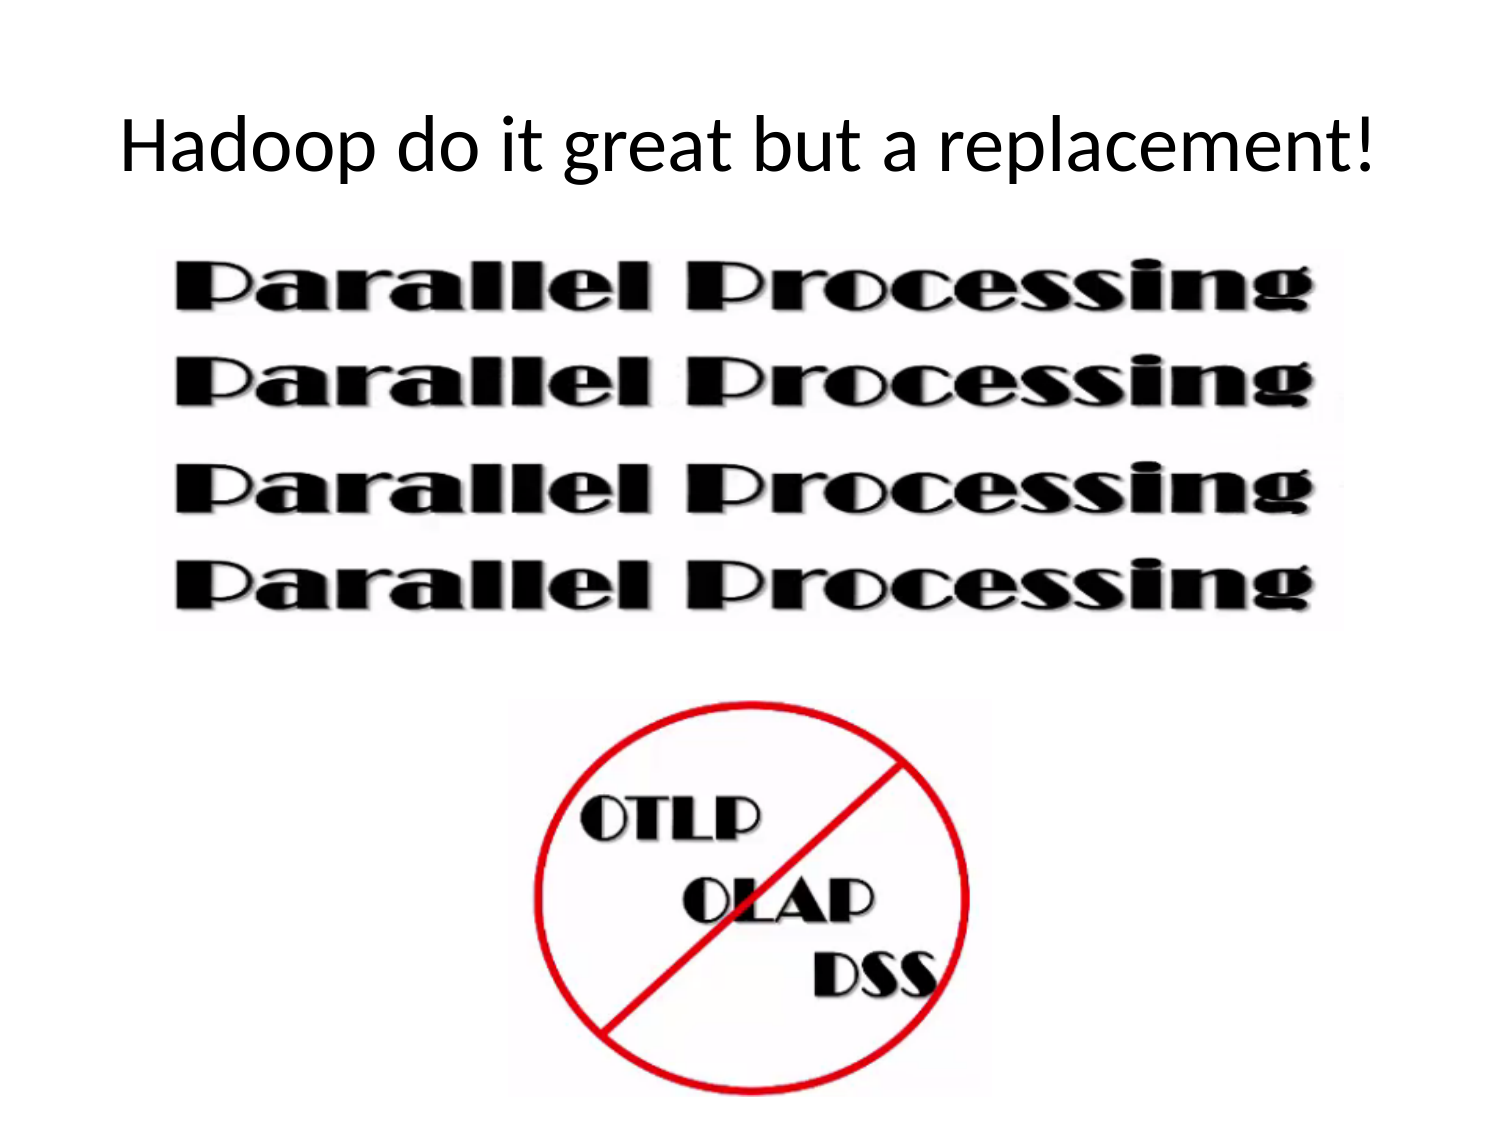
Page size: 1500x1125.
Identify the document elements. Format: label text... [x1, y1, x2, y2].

title Hadoop do it great but a replacement! [75, 45, 1425, 233]
picture [155, 249, 1344, 631]
picture [508, 699, 992, 1097]
